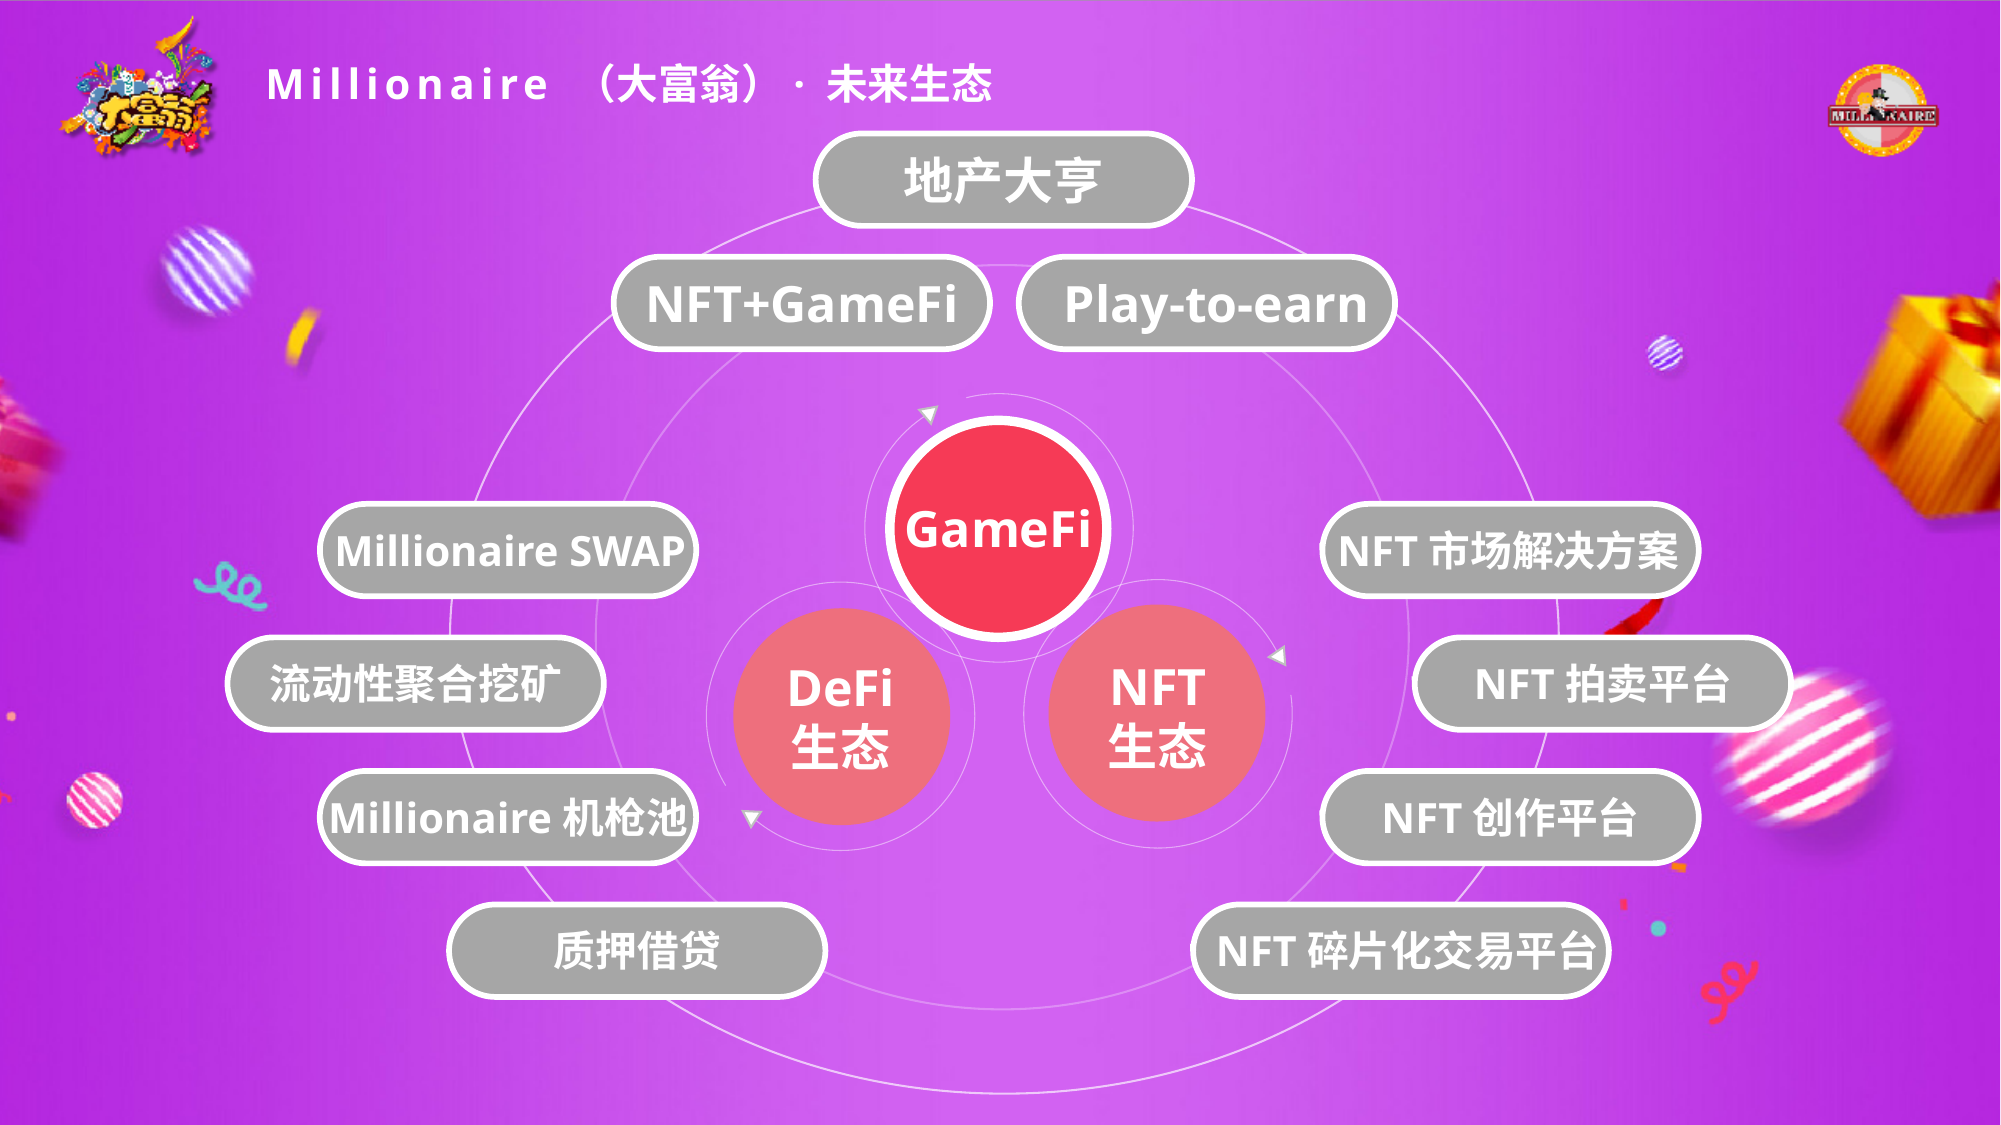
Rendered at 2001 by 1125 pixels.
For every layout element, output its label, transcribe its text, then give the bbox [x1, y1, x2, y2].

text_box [409, 904, 865, 997]
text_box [1180, 503, 1831, 997]
text_box [474, 206, 1535, 503]
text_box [282, 503, 738, 597]
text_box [815, 133, 1192, 226]
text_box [188, 637, 644, 730]
text_box [448, 597, 668, 770]
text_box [1018, 256, 1396, 350]
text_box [613, 256, 990, 350]
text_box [668, 393, 1330, 851]
picture [0, 0, 2001, 1125]
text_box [280, 770, 736, 864]
text_box Millionaire （大富翁）· 未来生态 [250, 50, 1120, 116]
text_box [524, 851, 1343, 1095]
